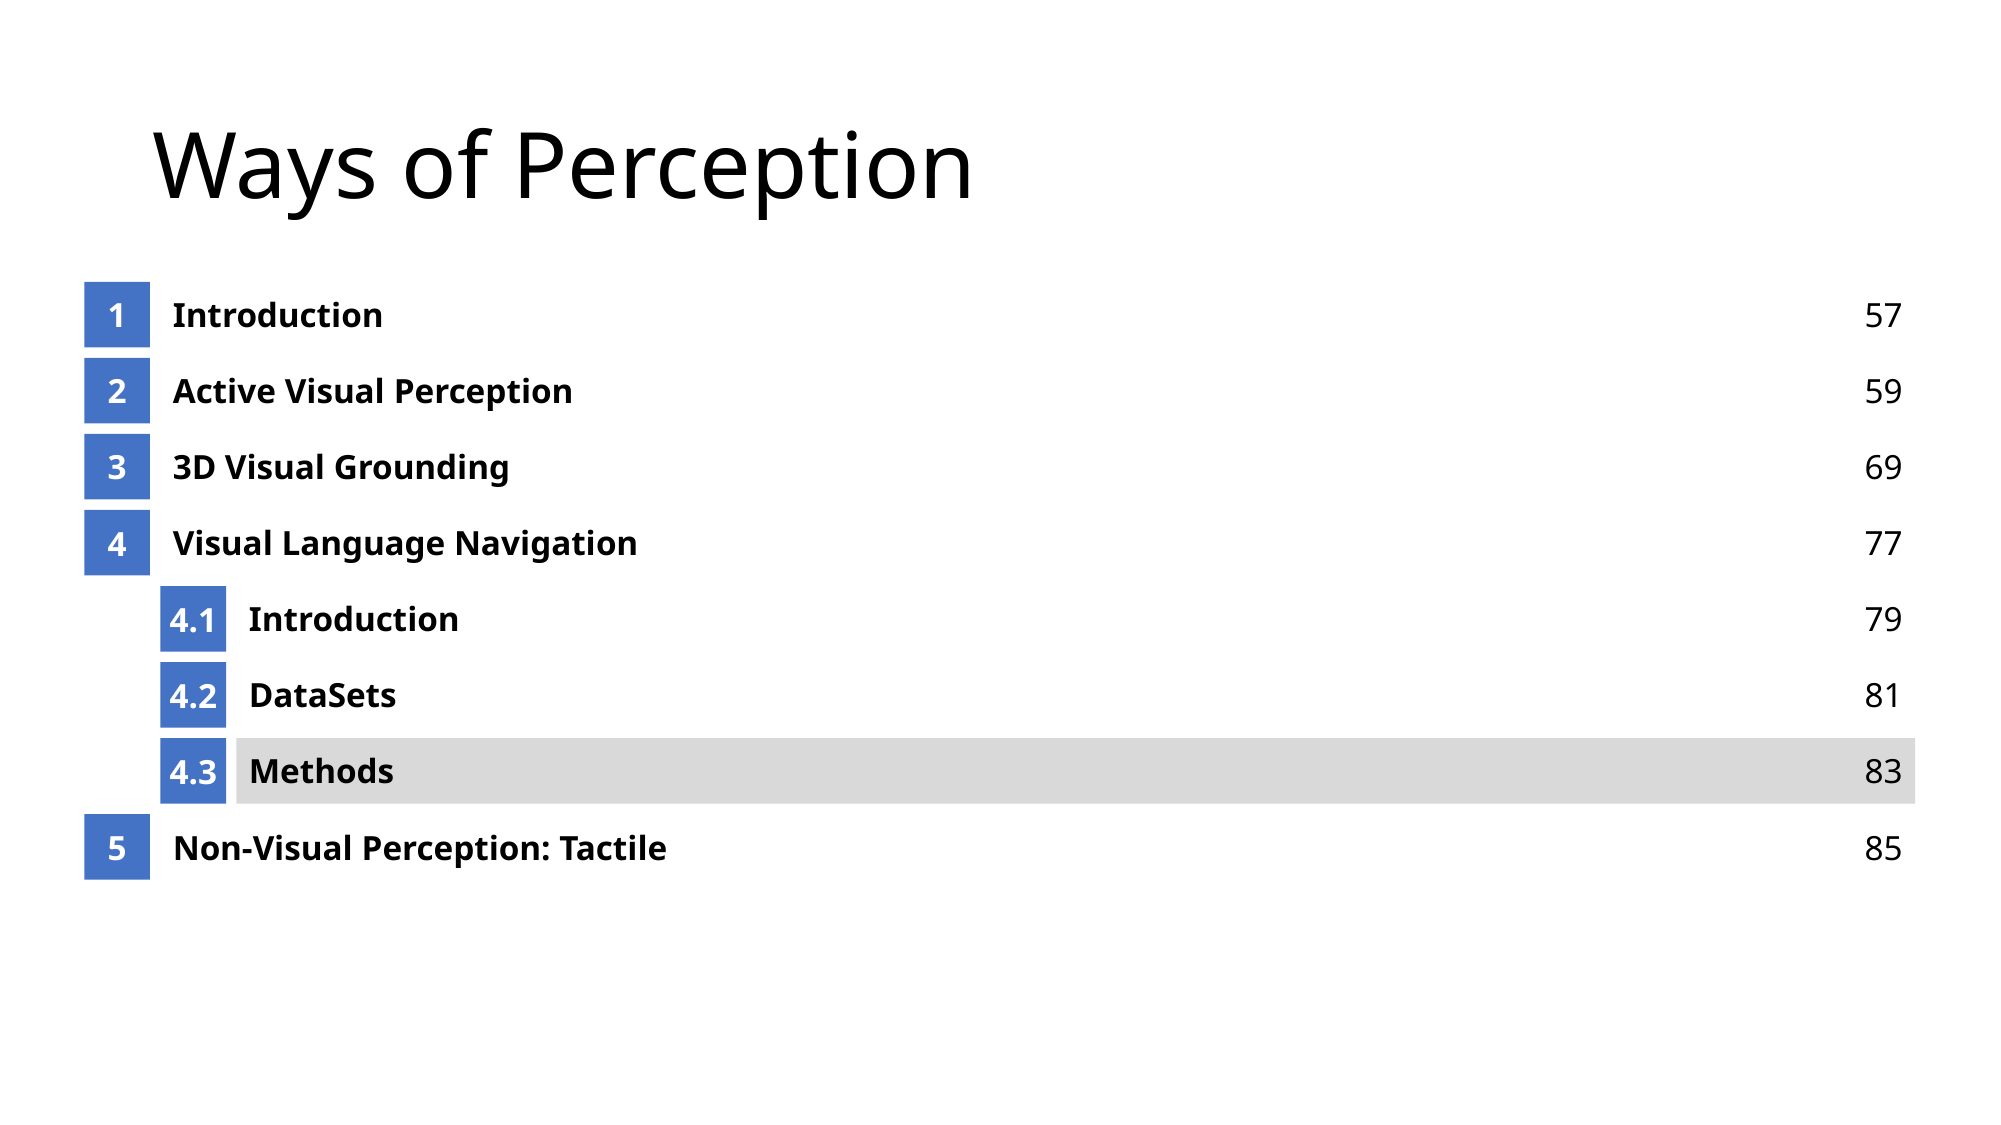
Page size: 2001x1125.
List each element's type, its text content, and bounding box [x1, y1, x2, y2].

text_box 85 [1884, 813, 1904, 881]
text_box Introduction [235, 585, 961, 653]
text_box Non-Visual Perception: Tactile [159, 813, 961, 881]
text_box Methods [235, 737, 961, 805]
text_box DataSets [235, 661, 961, 729]
text_box 3 [83, 433, 151, 500]
text_box 83 [1884, 737, 1904, 805]
text_box 5 [83, 813, 151, 881]
text_box 4.3 [159, 737, 227, 805]
text_box 81 [1884, 661, 1904, 729]
text_box 1 [83, 281, 151, 348]
title Ways of Perception [137, 59, 1863, 278]
text_box 59 [1884, 357, 1904, 424]
text_box [961, 737, 1884, 805]
text_box 4 [83, 509, 151, 577]
text_box Introduction [159, 281, 961, 348]
text_box Visual Language Navigation [159, 509, 961, 577]
text_box 77 [1884, 509, 1904, 577]
text_box 4.2 [159, 661, 227, 729]
text_box 79 [1884, 585, 1904, 653]
text_box 3D Visual Grounding [159, 433, 961, 500]
text_box Active Visual Perception [159, 357, 961, 424]
text_box 4.1 [159, 585, 227, 653]
text_box [1904, 737, 1916, 805]
text_box 69 [1884, 433, 1904, 500]
text_box 2 [83, 357, 151, 424]
text_box 57 [1884, 281, 1904, 348]
